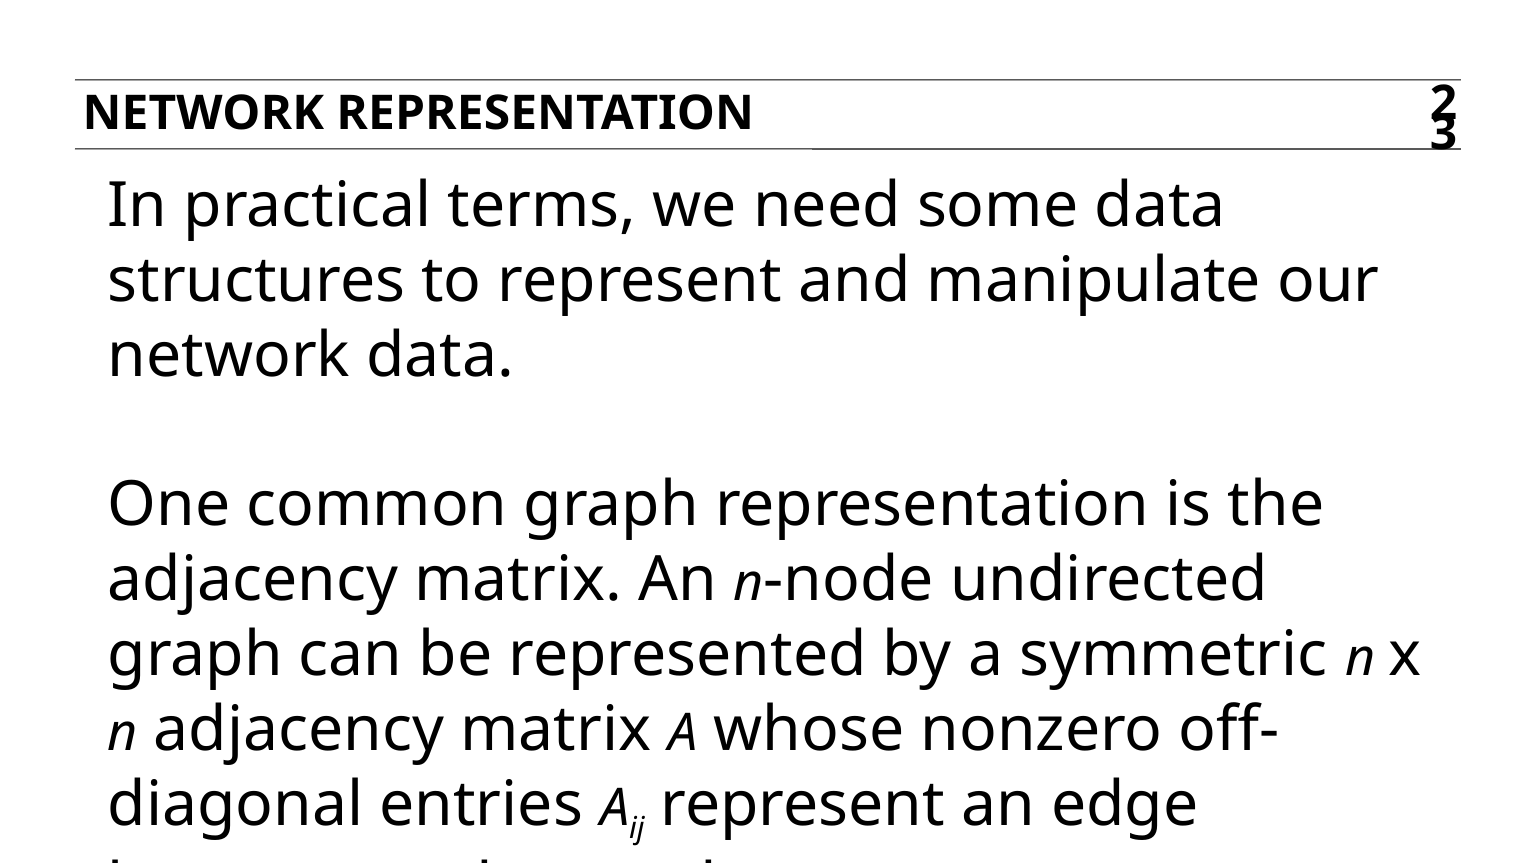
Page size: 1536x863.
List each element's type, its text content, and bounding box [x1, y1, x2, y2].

text_box In practical terms, we need some data structures to represent and manipulate our network data. One common graph representation is the adjacency matrix. An n-node undirected graph can be represented by a symmetric n x n adjacency matrix A whose nonzero off-diagonal entries Aij represent an edge between nodes i and j. [92, 156, 1468, 863]
slide_number 23 [1419, 86, 1461, 138]
list Network representation [67, 81, 1118, 132]
